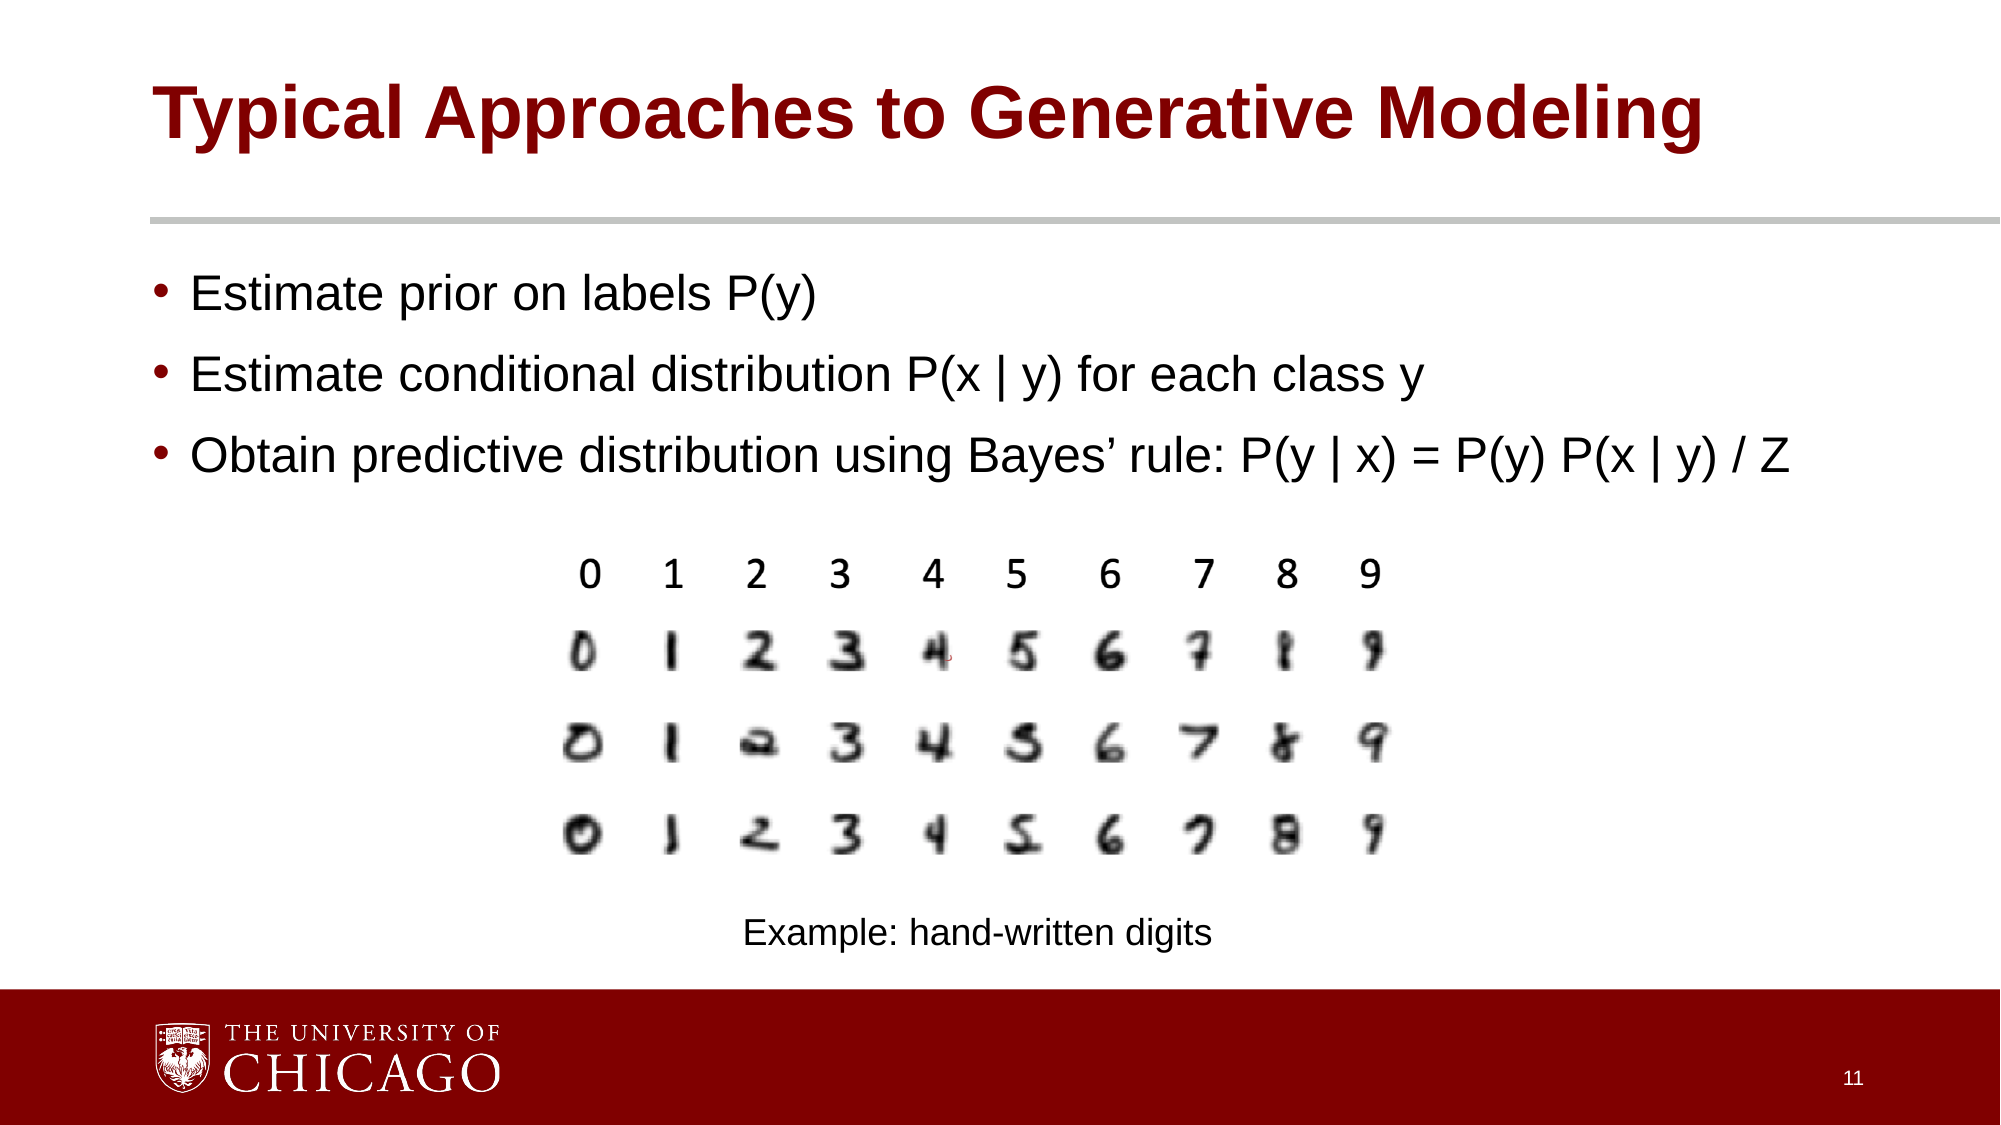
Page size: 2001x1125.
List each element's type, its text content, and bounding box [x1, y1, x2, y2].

list Estimate prior on labels P(y) Estimate conditional distribution P(x | y) for each class y Obtain predictive distribution using Bayes’ rule: P(y | x) = P(y) P(x | y) / Z [137, 253, 1863, 936]
text_box Example: hand-written digits [727, 900, 1228, 960]
picture [562, 554, 1394, 865]
title Typical Approaches to Generative Modeling [137, 0, 1863, 218]
slide_number 11 [1412, 1046, 1880, 1107]
